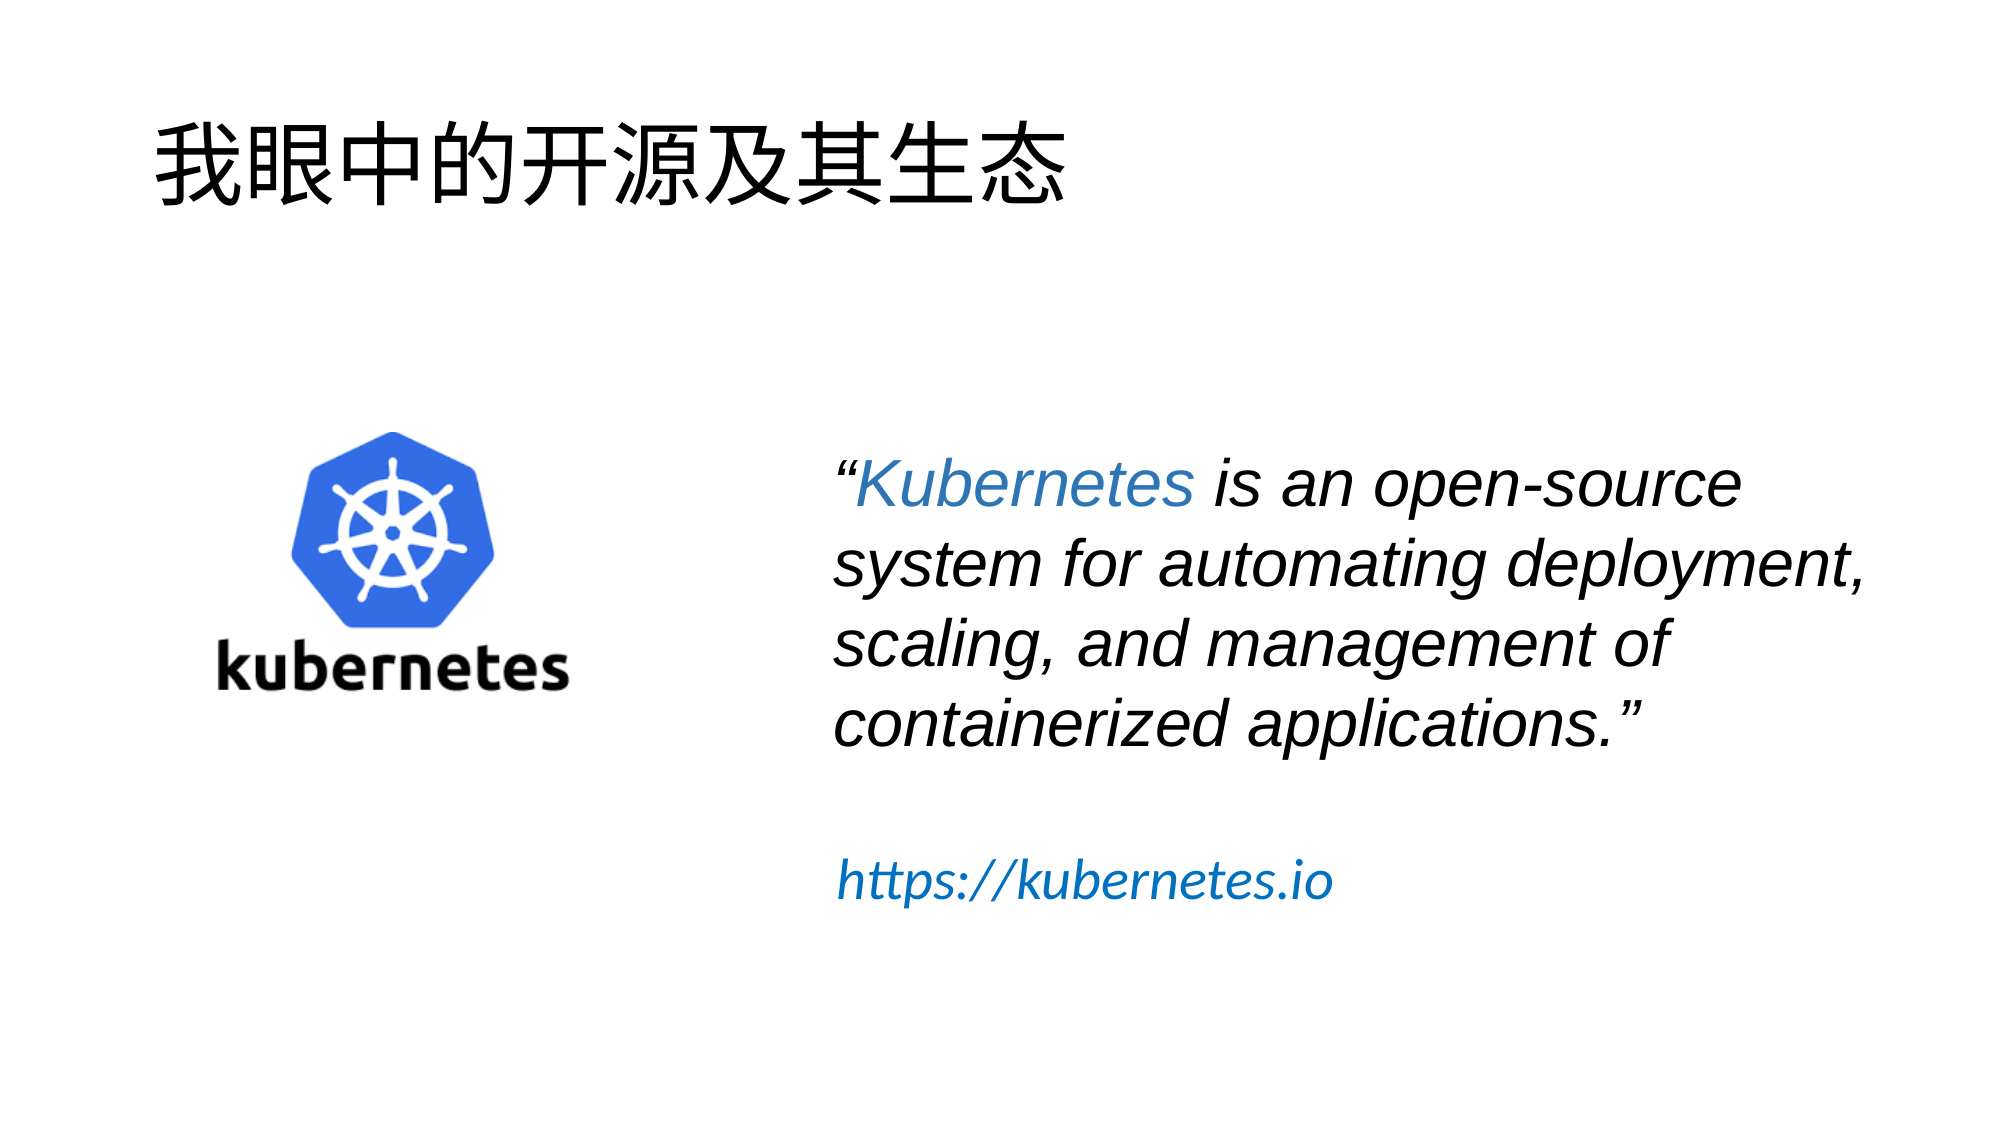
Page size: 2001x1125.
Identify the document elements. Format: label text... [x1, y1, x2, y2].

title 我眼中的开源及其生态 [137, 59, 1863, 278]
text_box “Kubernetes is an open-source system for automating deployment, scaling, and management of containerized applications.” [818, 432, 1959, 767]
text_box https://kubernetes.io [822, 833, 1350, 919]
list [214, 432, 575, 704]
